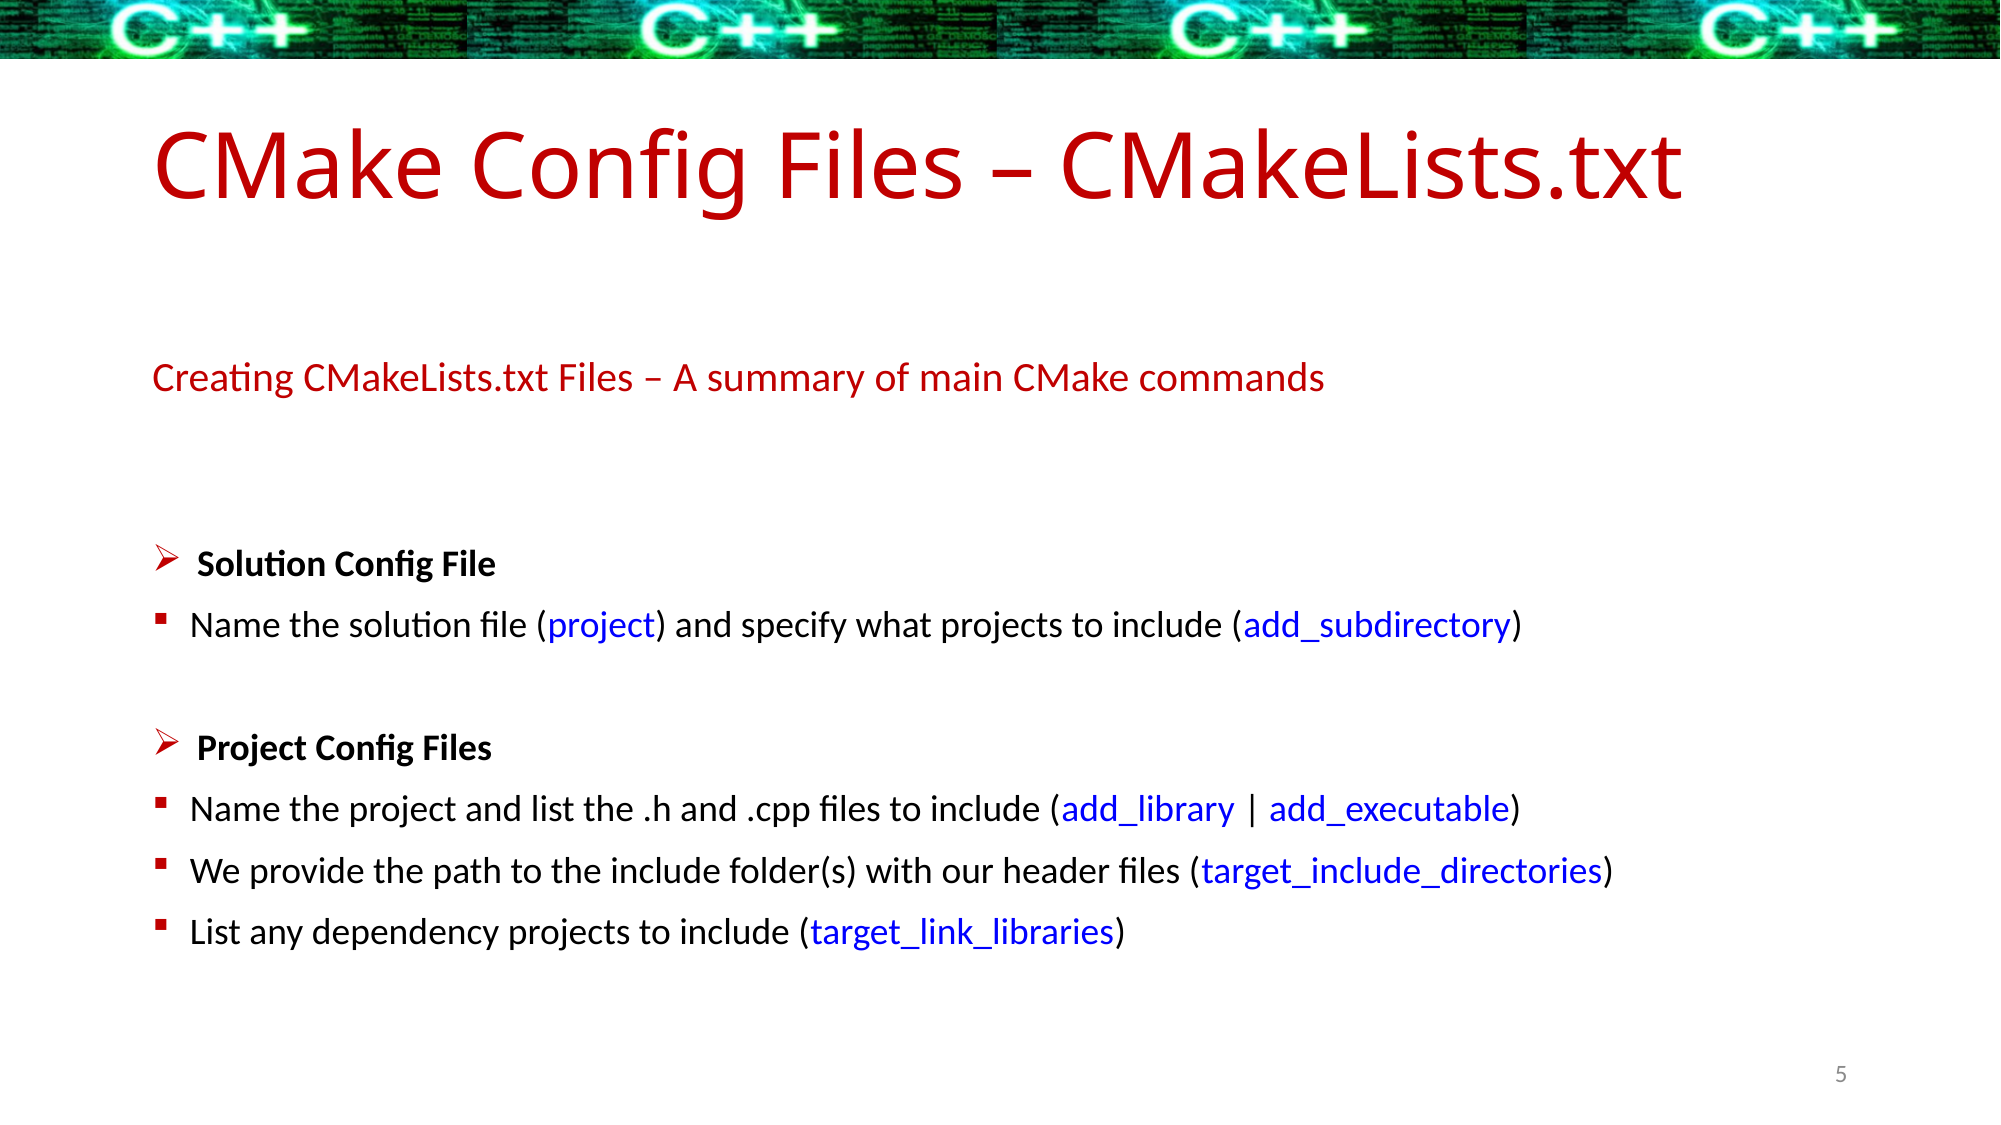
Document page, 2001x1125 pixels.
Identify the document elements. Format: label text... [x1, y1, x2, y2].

title CMake Config Files – CMakeLists.txt [137, 59, 1863, 277]
list Creating CMakeLists.txt Files – A summary of main CMake commands Solution Config File Name the solution file (project) and specify what projects to include (add_subdirectory) Project Config Files Name the project and list the .h and .cpp files to include (add_library | add_executable) We provide the path to the include folder(s) with our header files (target_include_directories) List any dependency projects to include (target_link_libraries) [137, 277, 1878, 1079]
picture [0, 0, 2000, 59]
slide_number 5 [1412, 1042, 1863, 1103]
